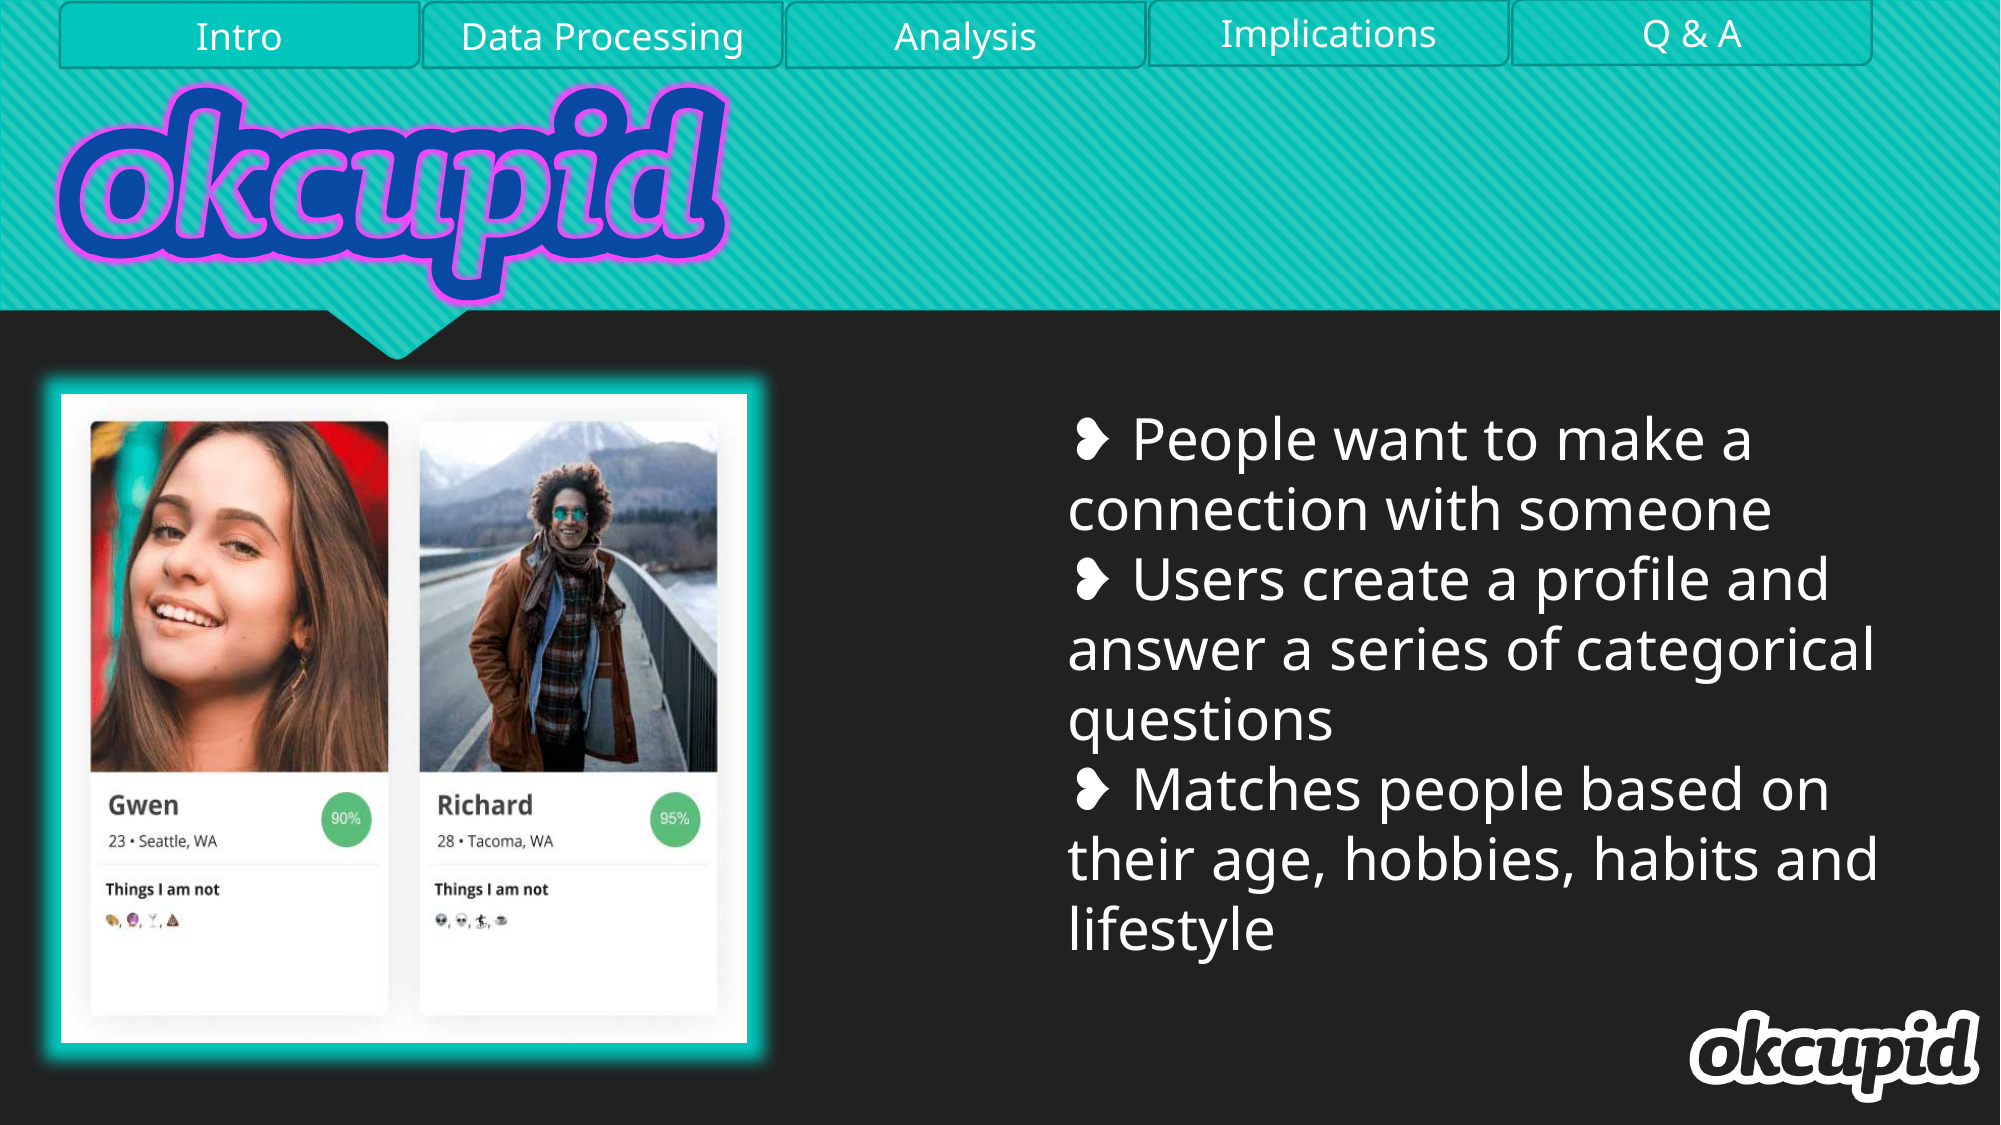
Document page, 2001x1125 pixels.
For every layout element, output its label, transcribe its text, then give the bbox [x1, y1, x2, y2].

text_box ❥ People want to make a connection with someone ❥ Users create a profile and answer a series of categorical questions ❥ Matches people based on their age, hobbies, habits and lifestyle [1052, 394, 1939, 1125]
text_box Implications [1147, 0, 1510, 67]
picture [0, 0, 862, 1044]
text_box Q & A [1510, 0, 1873, 67]
text_box [946, 0, 1899, 351]
picture [1640, 960, 2000, 1125]
text_box Analysis [862, 0, 1147, 70]
